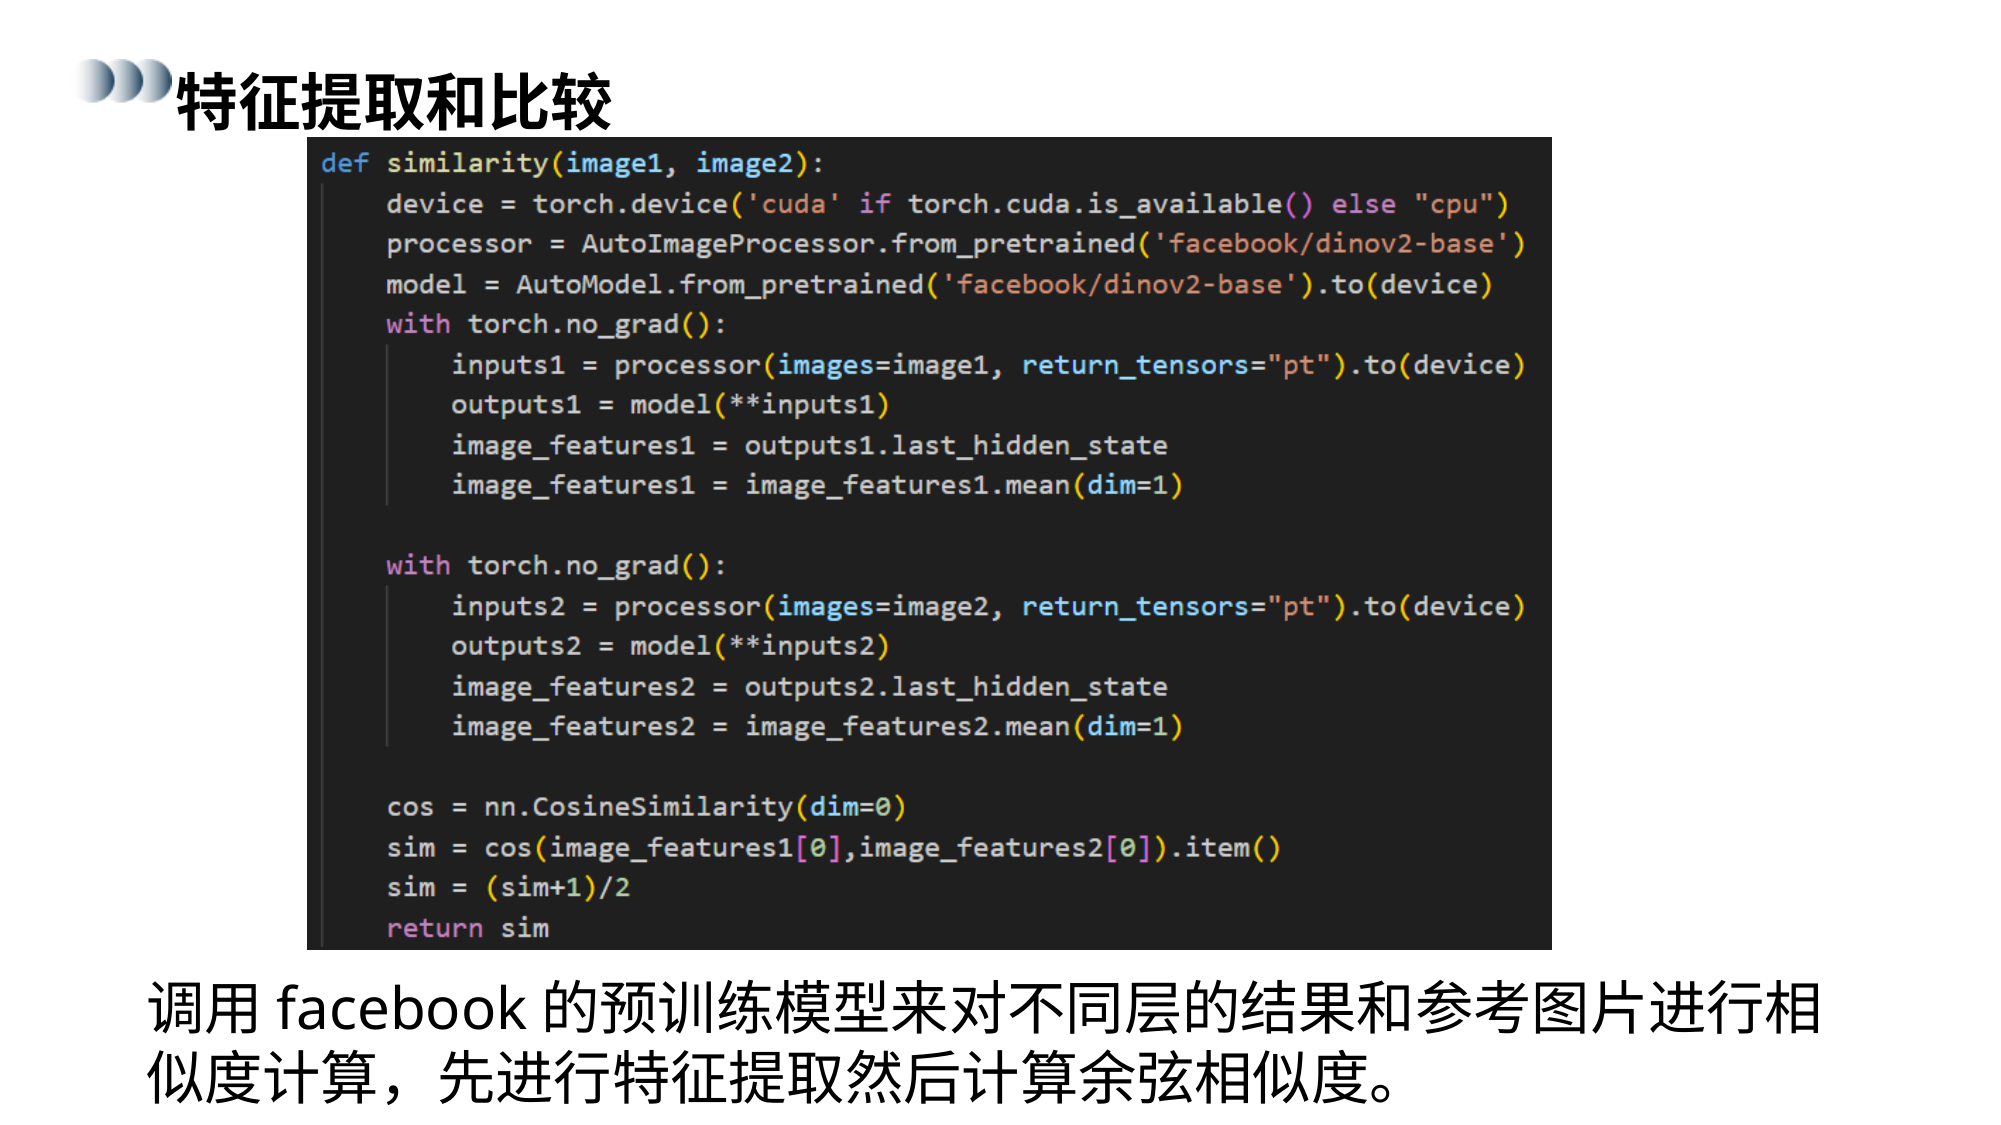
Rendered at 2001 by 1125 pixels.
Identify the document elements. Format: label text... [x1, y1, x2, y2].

text_box 调用facebook的预训练模型来对不同层的结果和参考图片进行相似度计算，先进行特征提取然后计算余弦相似度。 [131, 964, 1869, 1119]
text_box 特征提取和比较 [159, 16, 1700, 147]
picture [69, 55, 172, 108]
picture [307, 136, 1552, 950]
